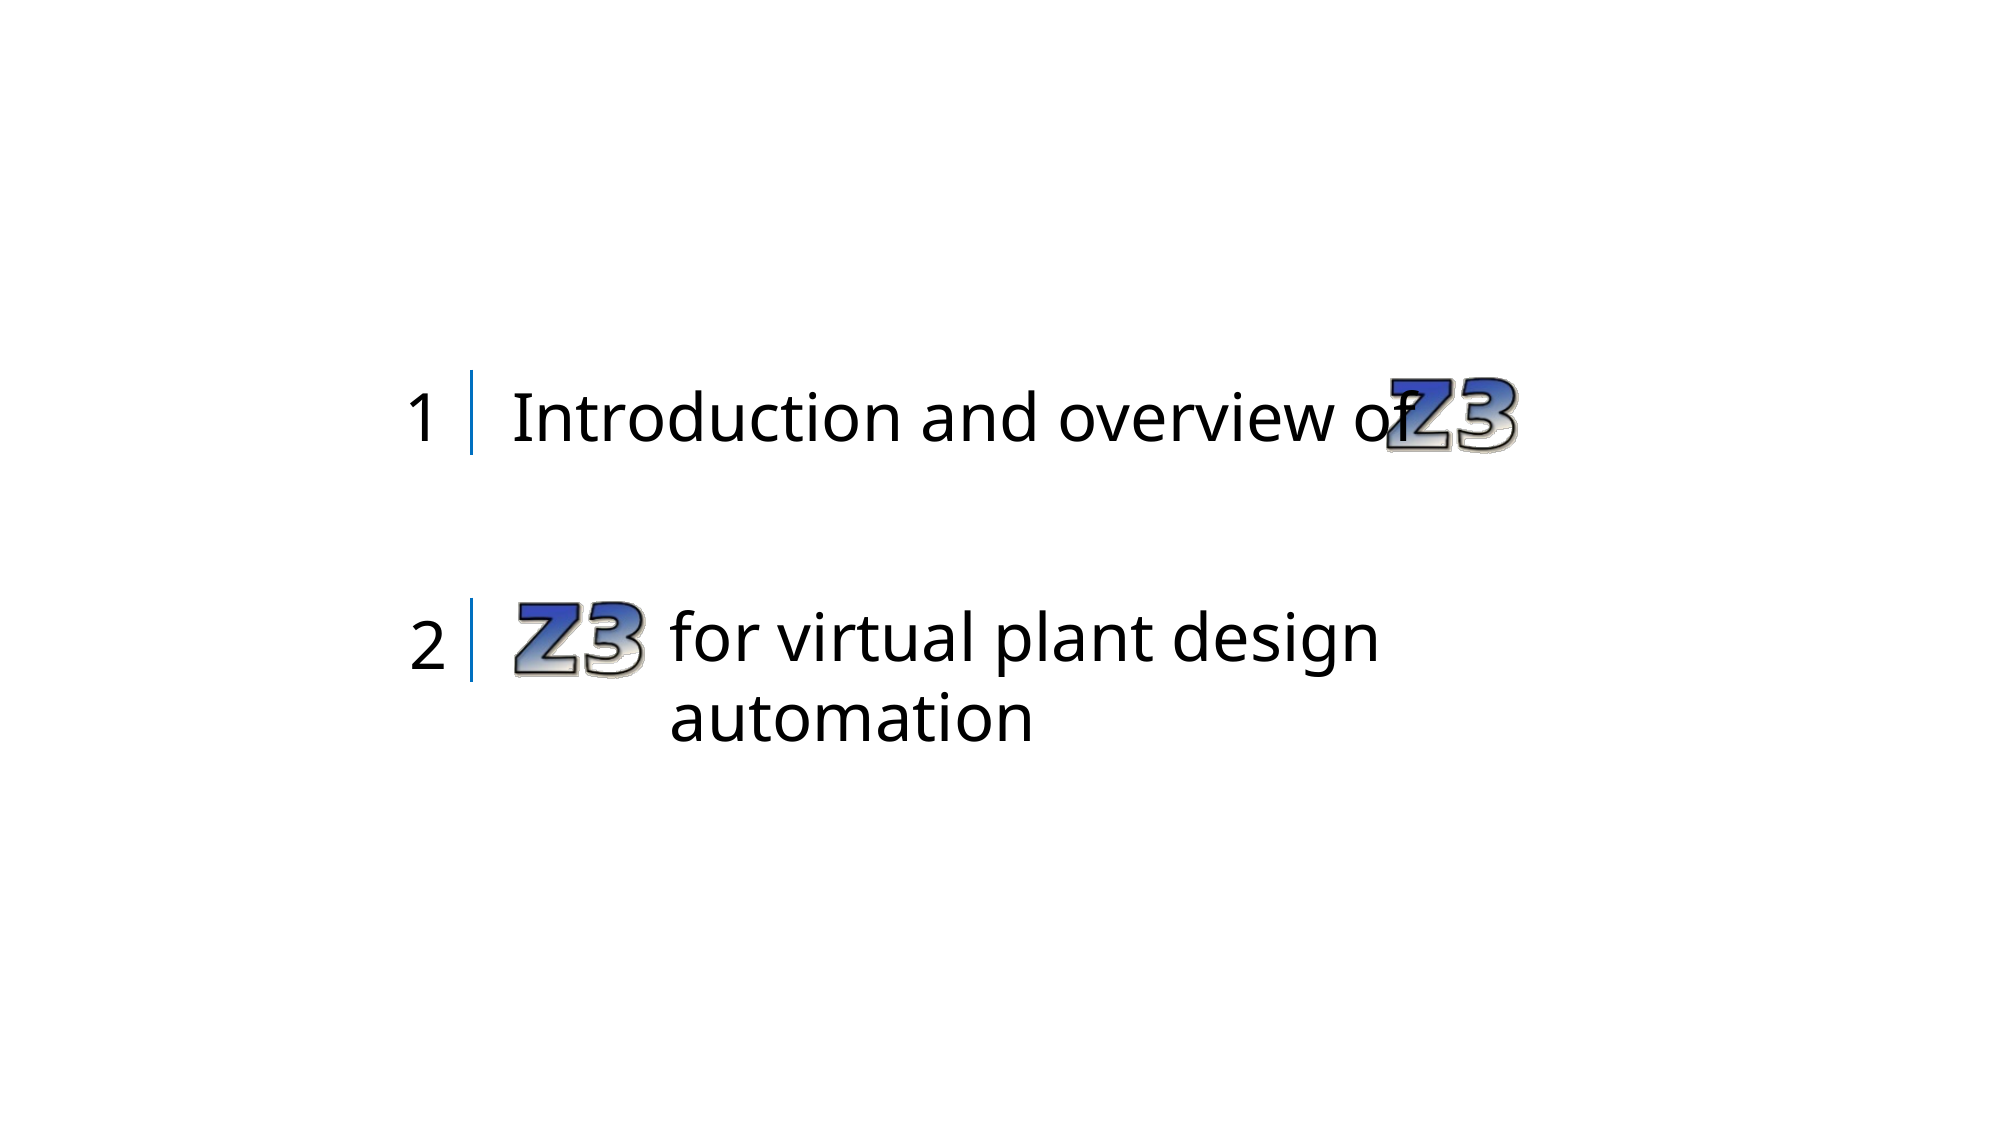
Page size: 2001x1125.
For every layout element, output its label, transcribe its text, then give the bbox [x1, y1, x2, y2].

picture [1385, 375, 1520, 456]
text_box 2 [394, 595, 463, 691]
picture [512, 599, 647, 681]
text_box Introduction and overview of [497, 367, 1453, 463]
text_box 1 [389, 367, 458, 463]
text_box for virtual plant design automation [655, 587, 1722, 763]
